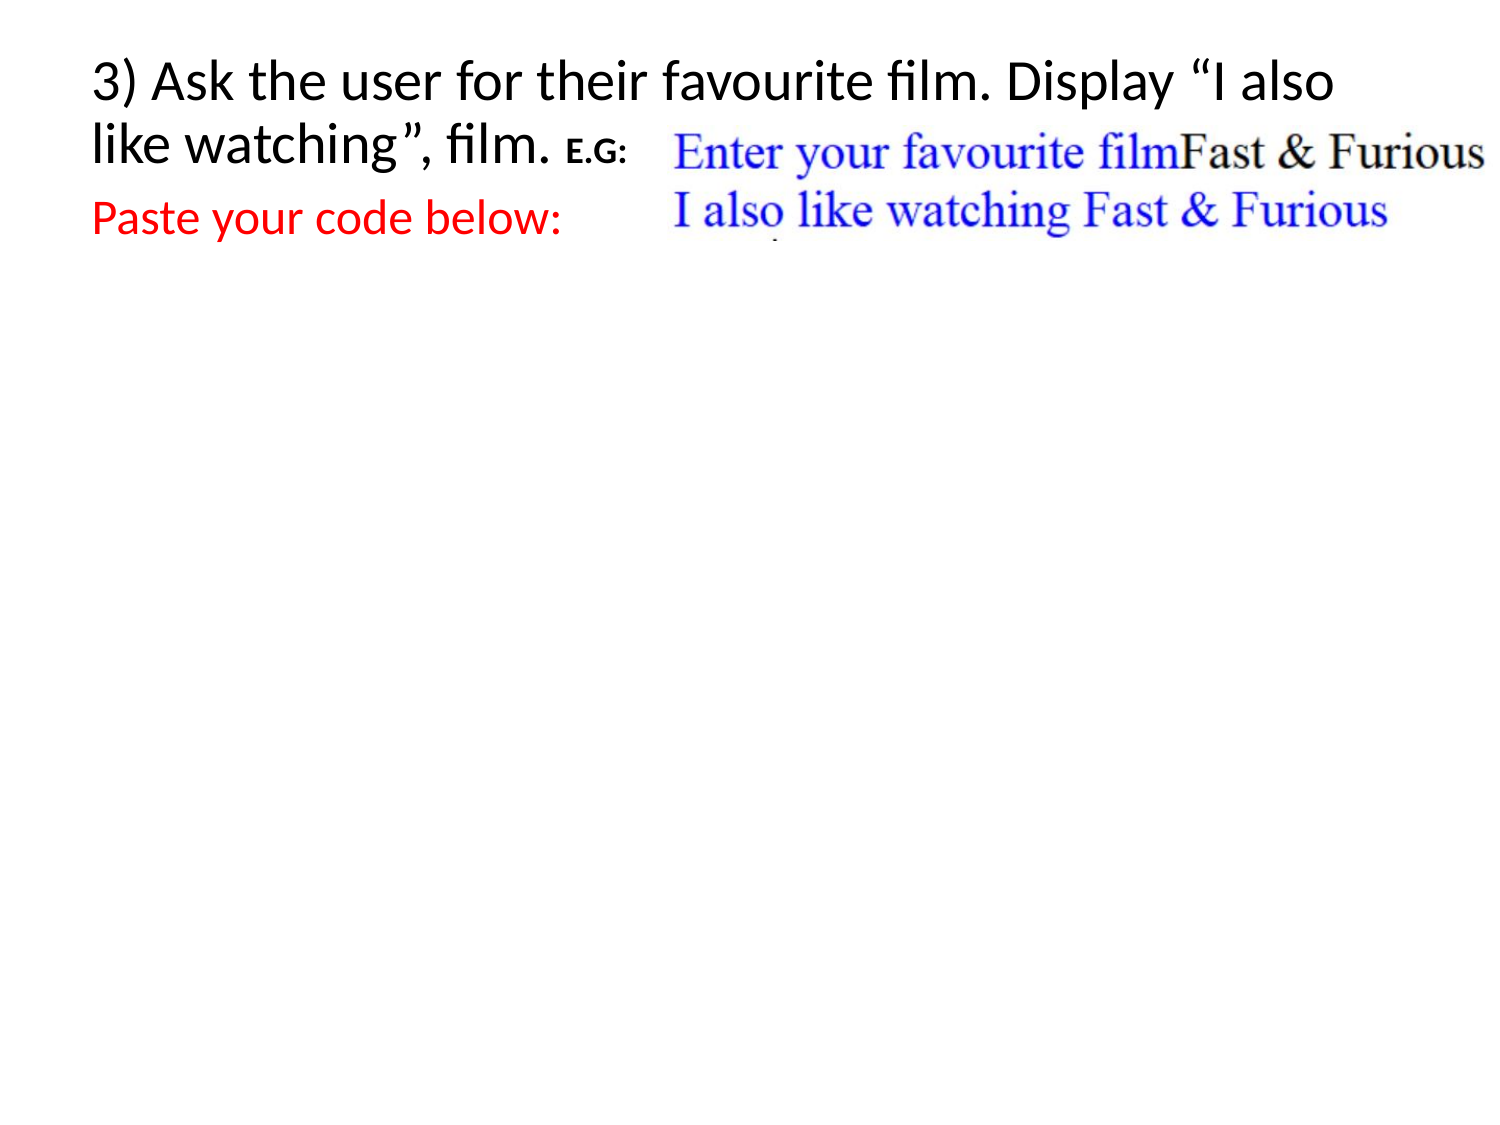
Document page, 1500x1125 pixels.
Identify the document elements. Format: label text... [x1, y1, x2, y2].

list 3) Ask the user for their favourite film. Display “I also like watching”, film. E.G: Paste your code below: [76, 42, 1427, 786]
picture [667, 125, 1495, 241]
